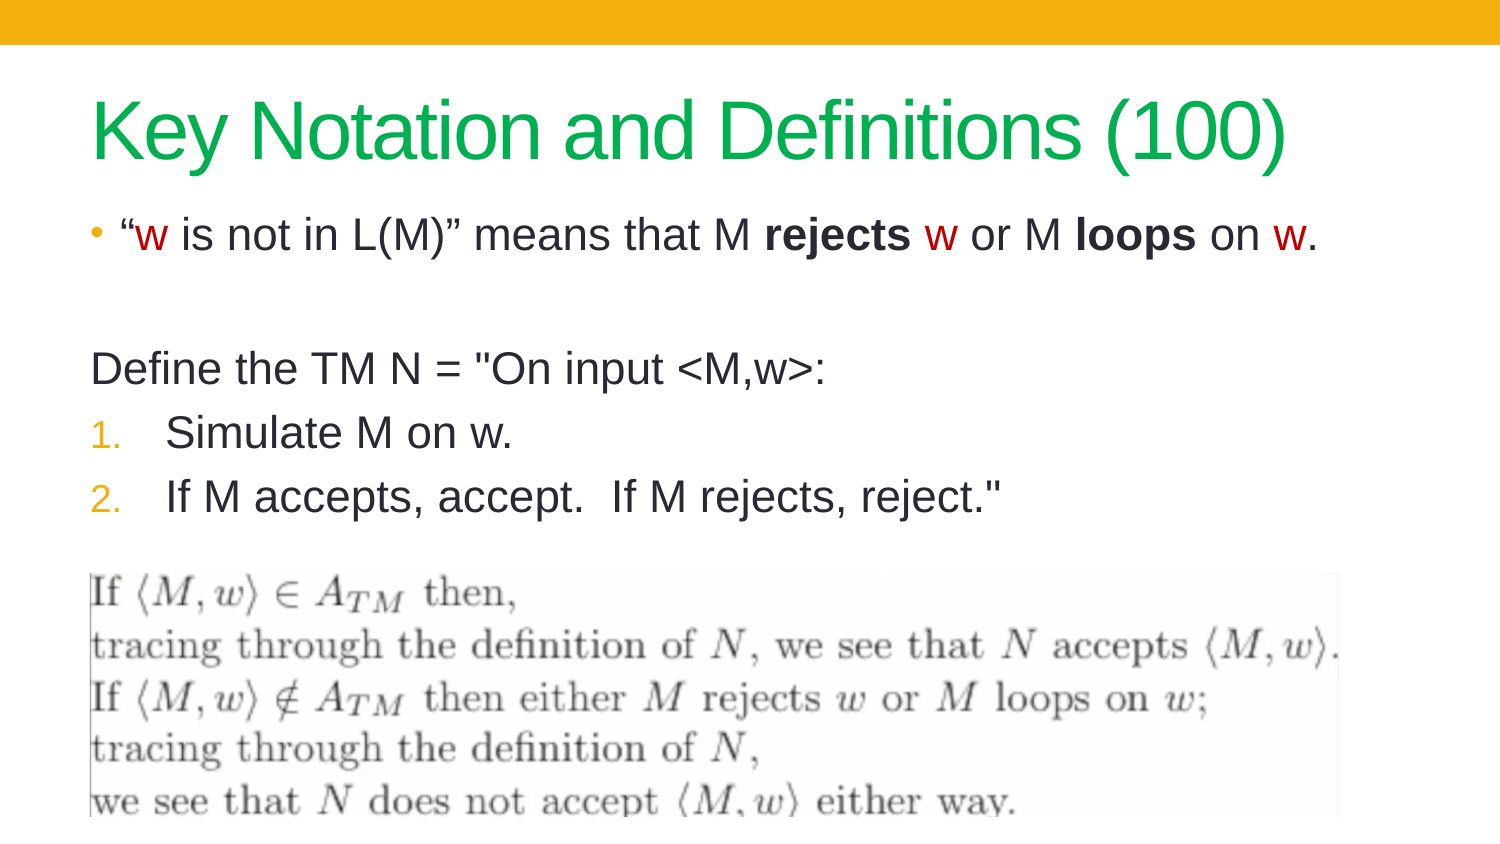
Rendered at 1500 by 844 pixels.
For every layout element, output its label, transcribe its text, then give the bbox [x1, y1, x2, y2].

title Key Notation and Definitions (100) [75, 65, 1425, 188]
picture [89, 573, 1339, 818]
list “w is not in L(M)” means that M rejects w or M loops on w. Define the TM N = "On input <M,w>: Simulate M on w. If M accepts, accept. If M rejects, reject." [75, 196, 1425, 778]
